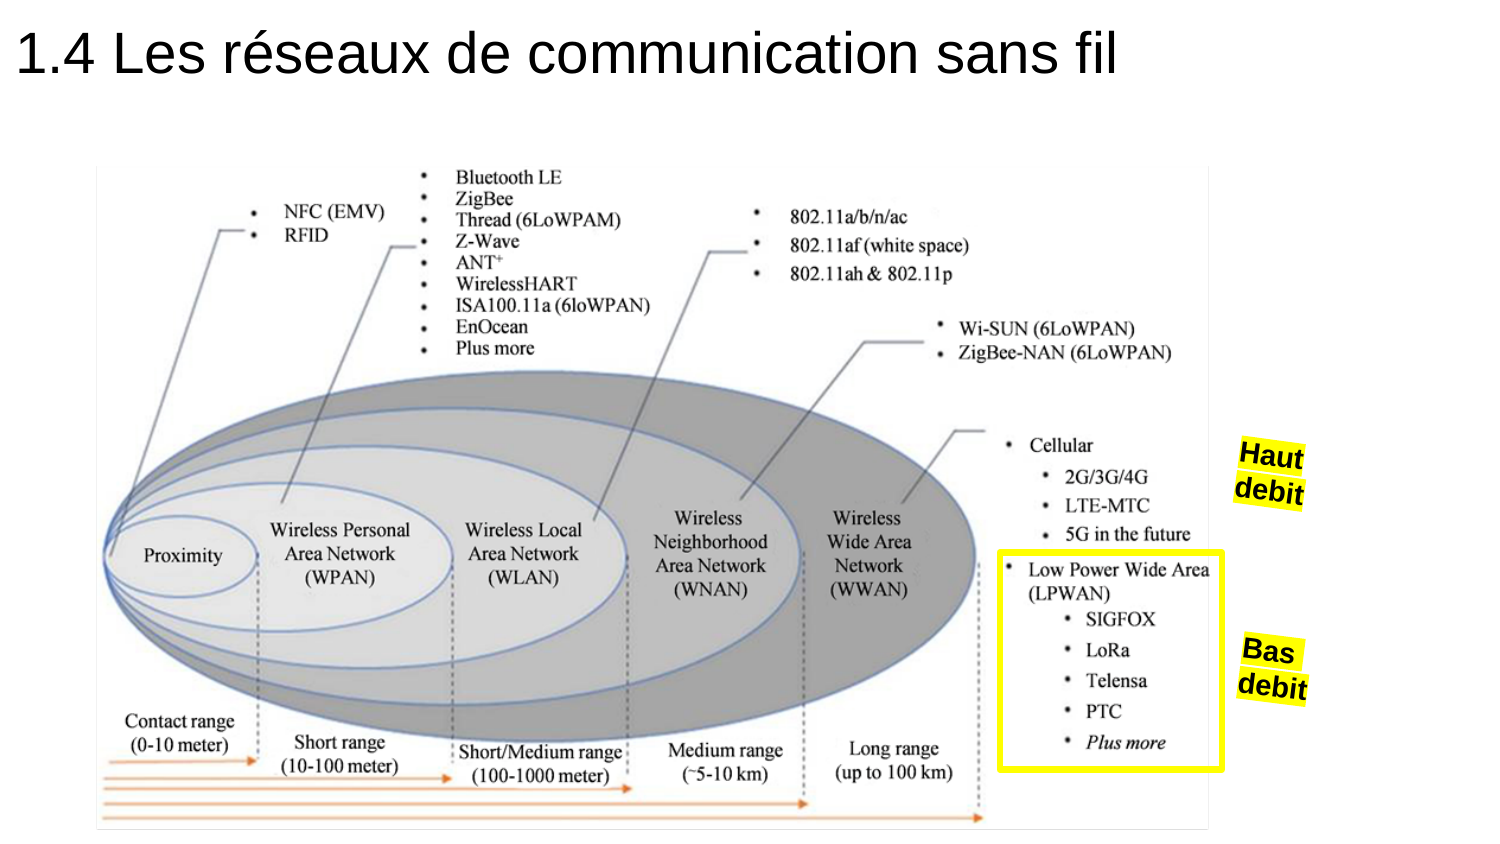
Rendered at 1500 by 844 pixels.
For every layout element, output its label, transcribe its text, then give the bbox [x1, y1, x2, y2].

text_box [1214, 552, 1223, 770]
title 1.4 Les réseaux de communication sans fil [0, 0, 1398, 111]
picture [88, 166, 1210, 832]
text_box Haut debit [1214, 415, 1396, 583]
text_box Bas debit [1223, 611, 1399, 711]
